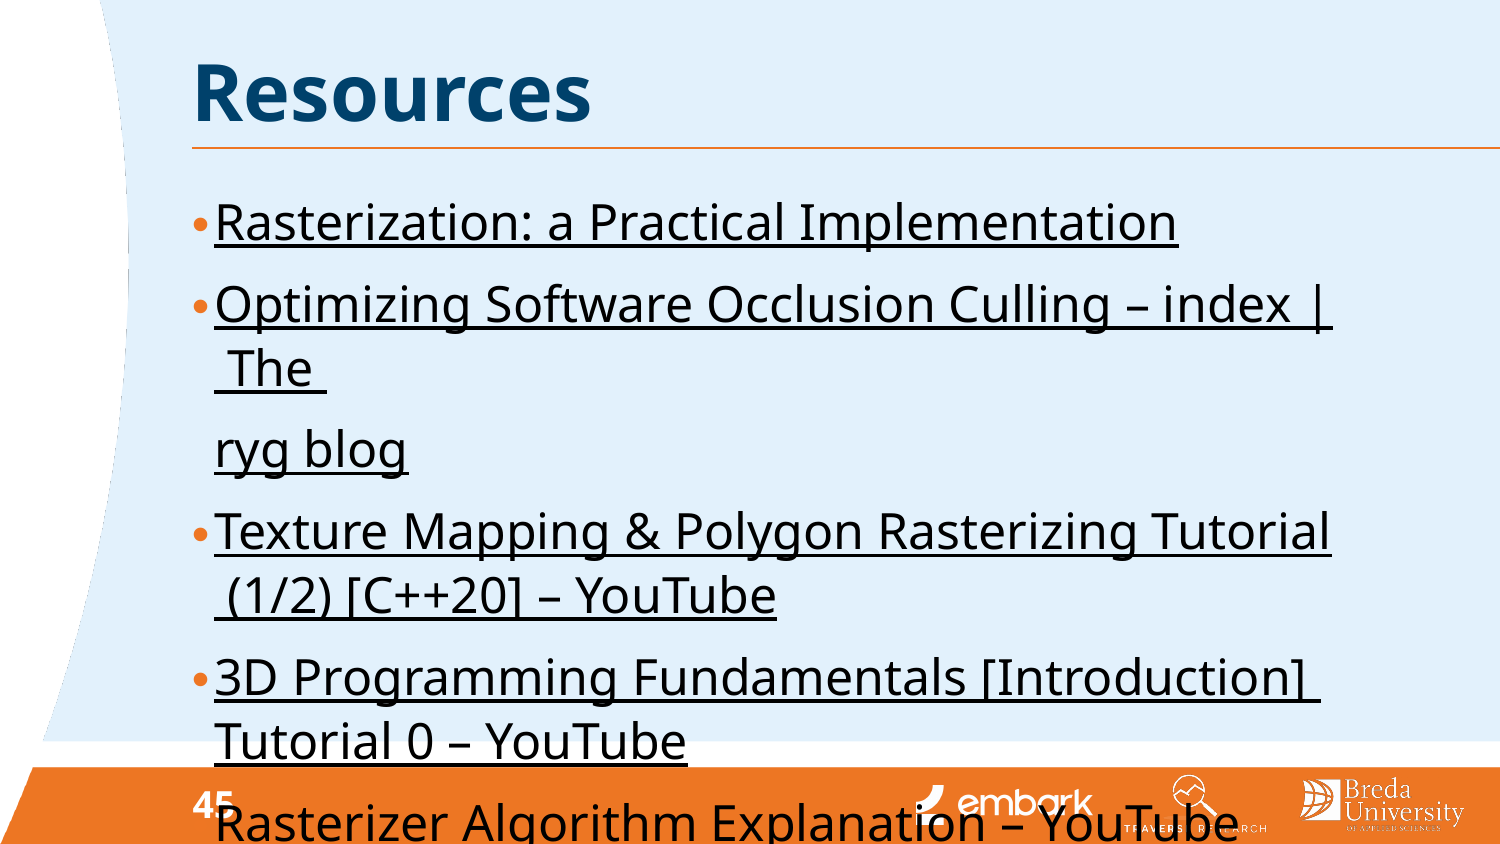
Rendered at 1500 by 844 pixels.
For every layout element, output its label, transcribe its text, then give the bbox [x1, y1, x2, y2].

picture [0, 0, 1500, 844]
title Resources [191, 3, 1341, 138]
slide_number 45 [177, 773, 351, 819]
list Rasterization: a Practical Implementation Optimizing Software Occlusion Culling – index | The ryg blog Texture Mapping & Polygon Rasterizing Tutorial (1/2) [C++20] – YouTube 3D Programming Fundamentals [Introduction] Tutorial 0 – YouTube Rasterizer Algorithm Explanation – YouTube https://paroj.github.io/gltut/Texturing/Tut14%20Interpolation%20Redux.html http://www.songho.ca/opengl/gl_projectionmatrix.html [191, 176, 1341, 741]
